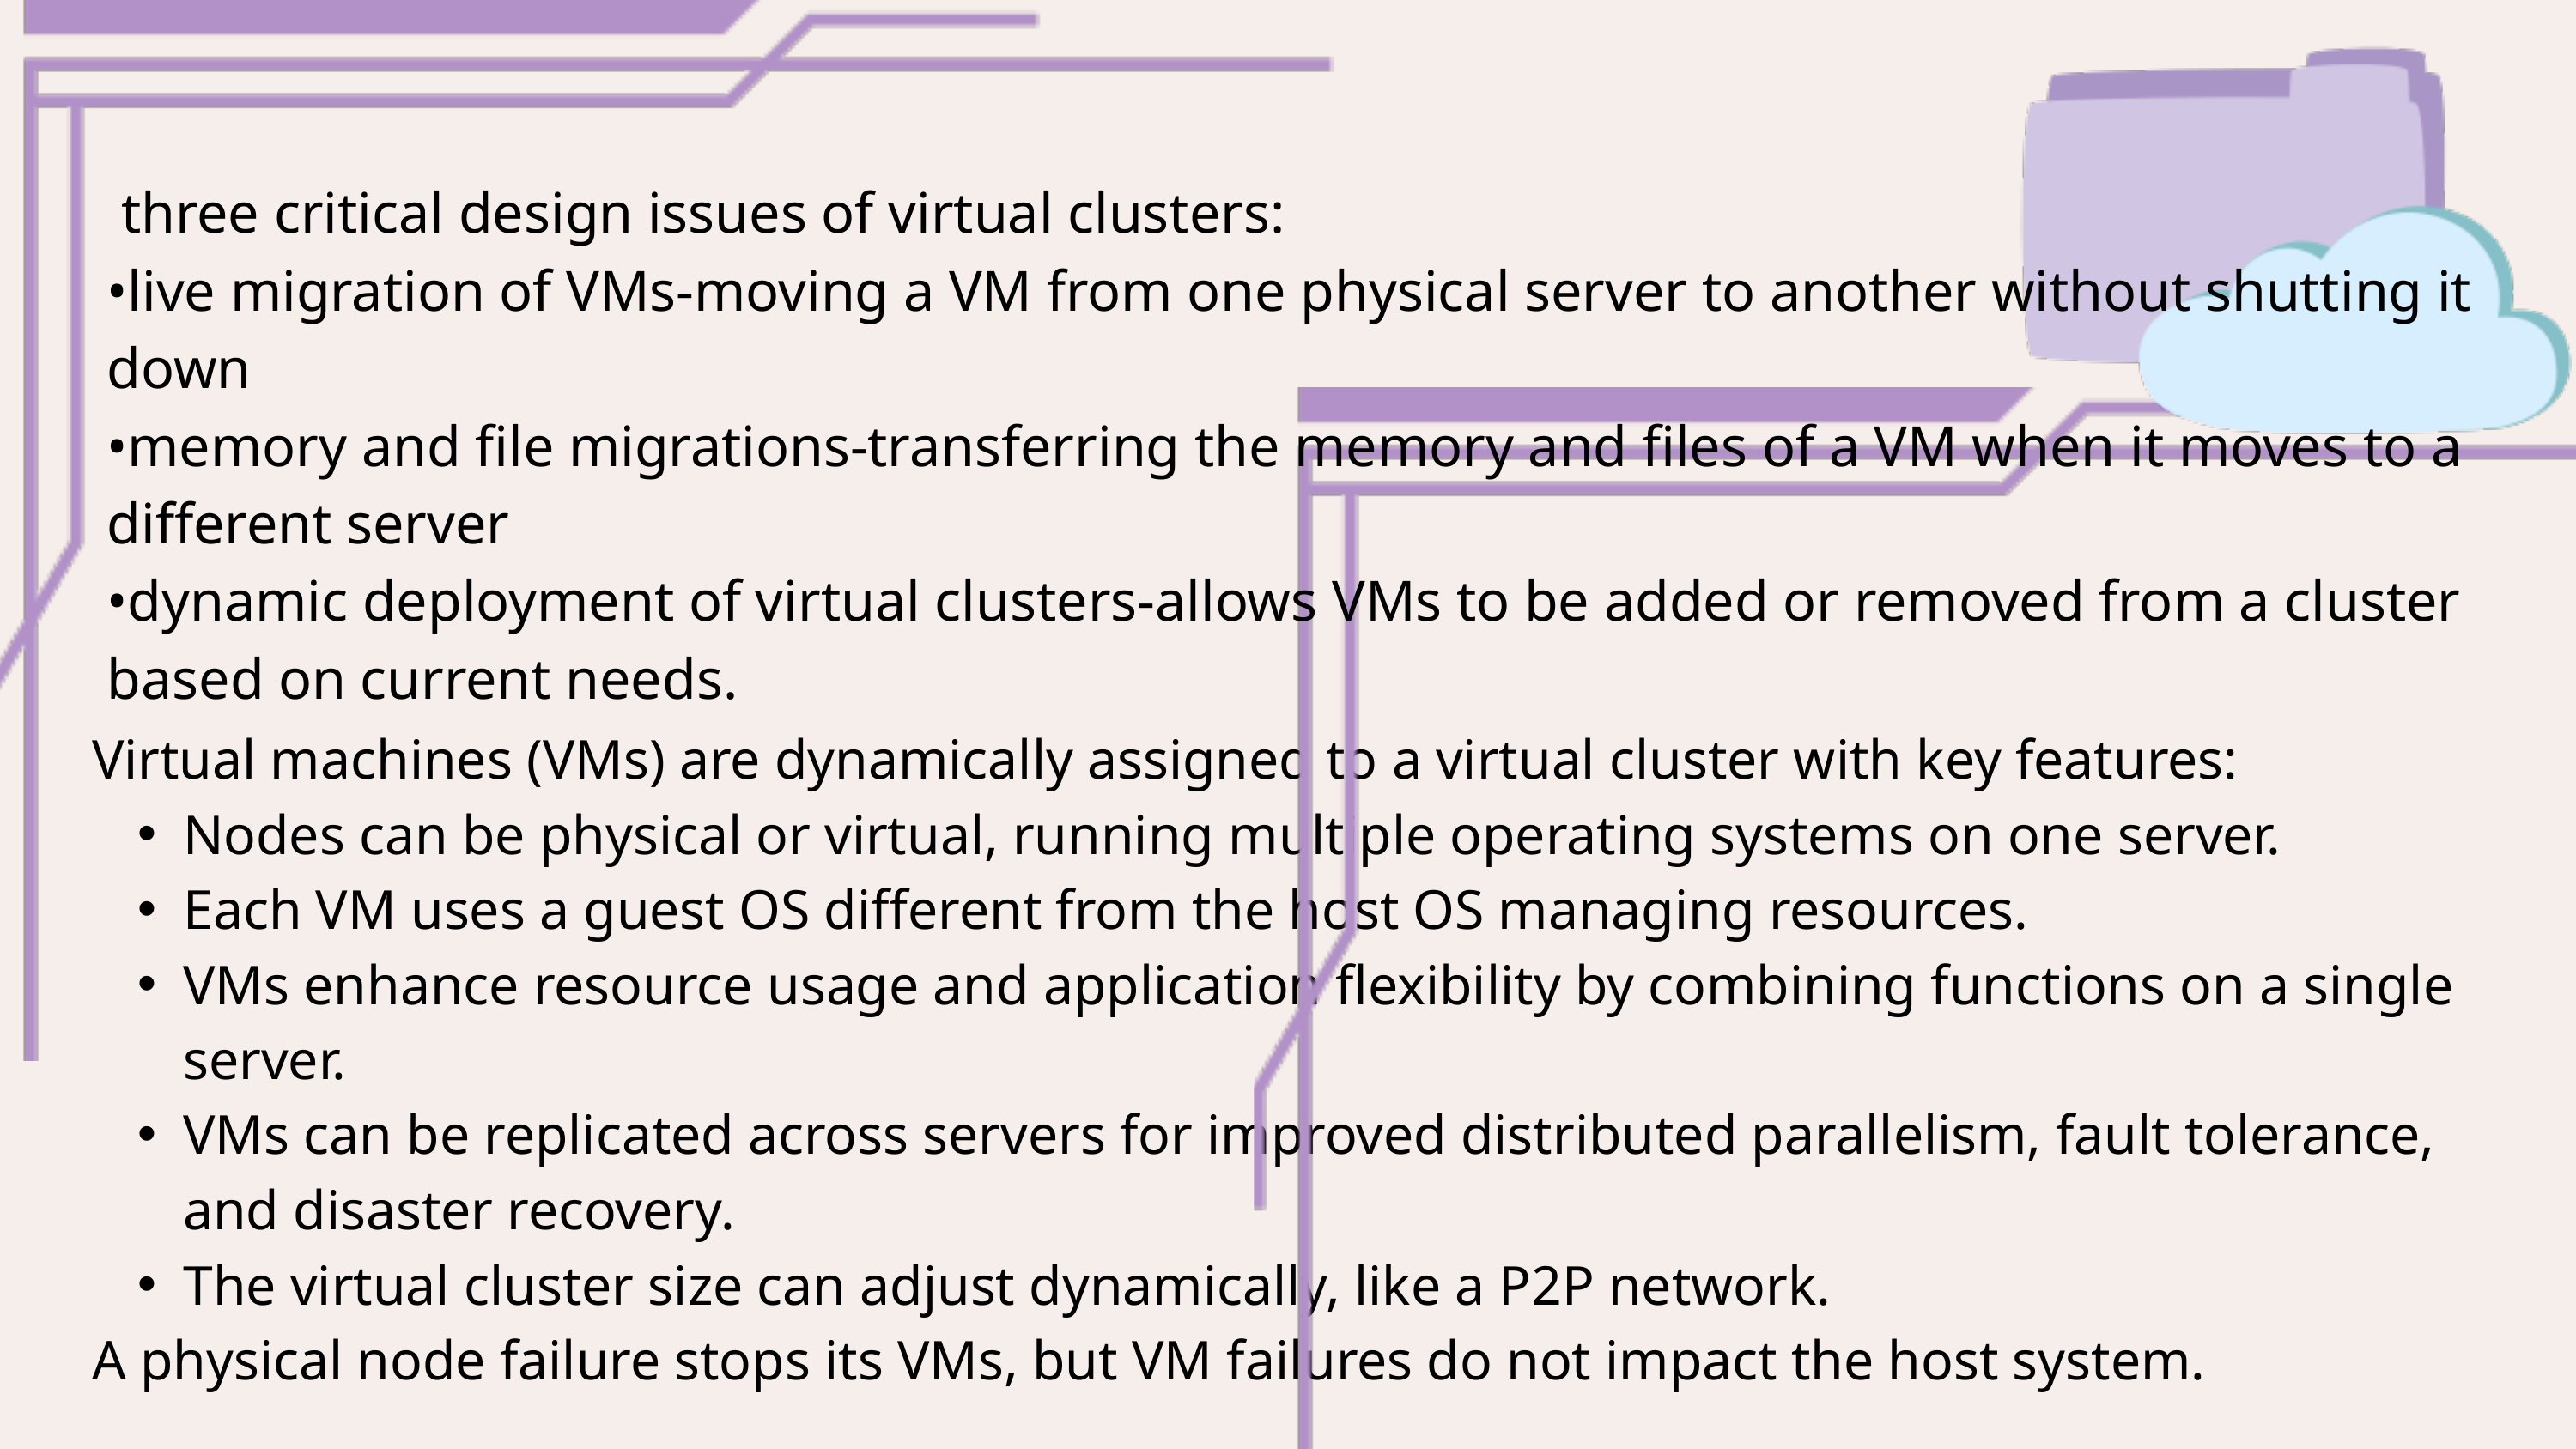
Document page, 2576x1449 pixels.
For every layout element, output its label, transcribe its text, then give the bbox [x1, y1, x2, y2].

text_box [1254, 439, 2576, 1449]
text_box three critical design issues of virtual clusters: •live migration of VMs-moving a VM from one physical server to another without shutting it down •memory and file migrations-transferring the memory and files of a VM when it moves to a different server •dynamic deployment of virtual clusters-allows VMs to be added or removed from a cluster based on current needs. [1334, 167, 2503, 788]
text_box Virtual machines (VMs) are dynamically assigned to a virtual cluster with key features: Nodes can be physical or virtual, running multiple operating systems on one server. Each VM uses a guest OS different from the host OS managing resources. VMs enhance resource usage and application flexibility by combining functions on a single server. VMs can be replicated across servers for improved distributed parallelism, fault tolerance, and disaster recovery. The virtual cluster size can adjust dynamically, like a P2P network. A physical node failure stops its VMs, but VM failures do not impact the host system. [92, 1061, 1254, 1391]
text_box [0, 0, 1334, 1061]
text_box [2020, 45, 2576, 439]
